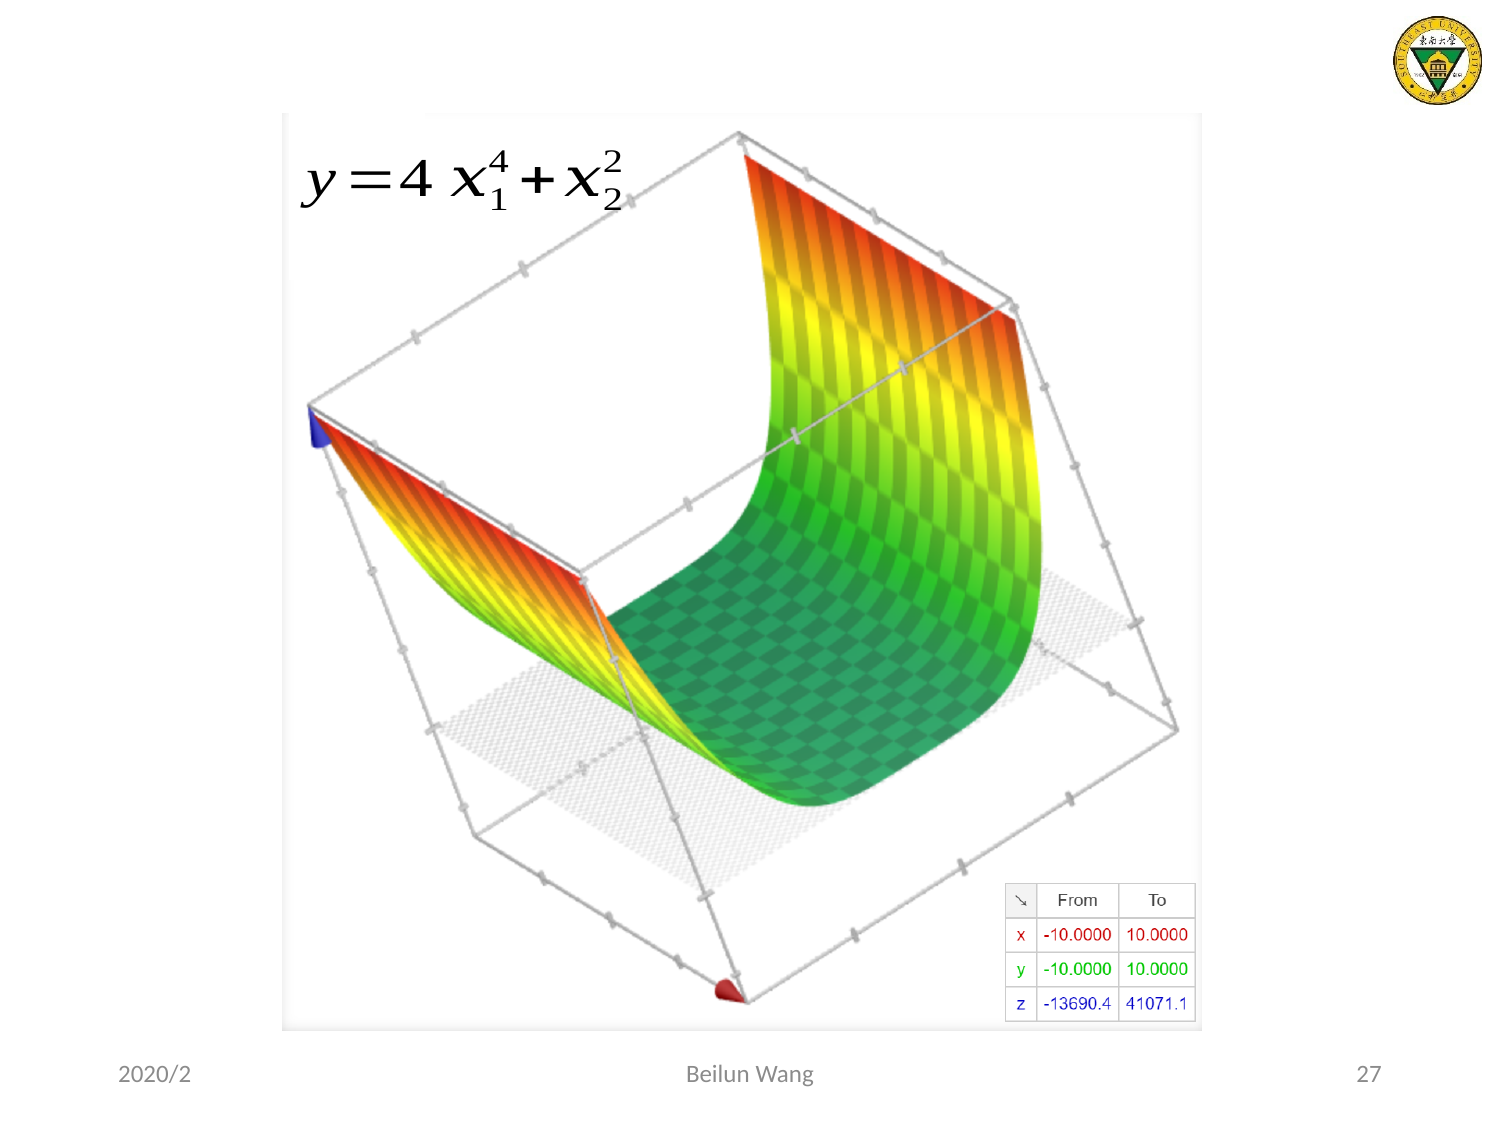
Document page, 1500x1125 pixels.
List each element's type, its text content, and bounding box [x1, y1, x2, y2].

slide_number 27 [1059, 1042, 1397, 1103]
picture [1393, 16, 1482, 105]
footer Beilun Wang [496, 1042, 1004, 1103]
picture [282, 113, 1202, 1031]
slide_number 2020/2 [103, 1042, 441, 1103]
